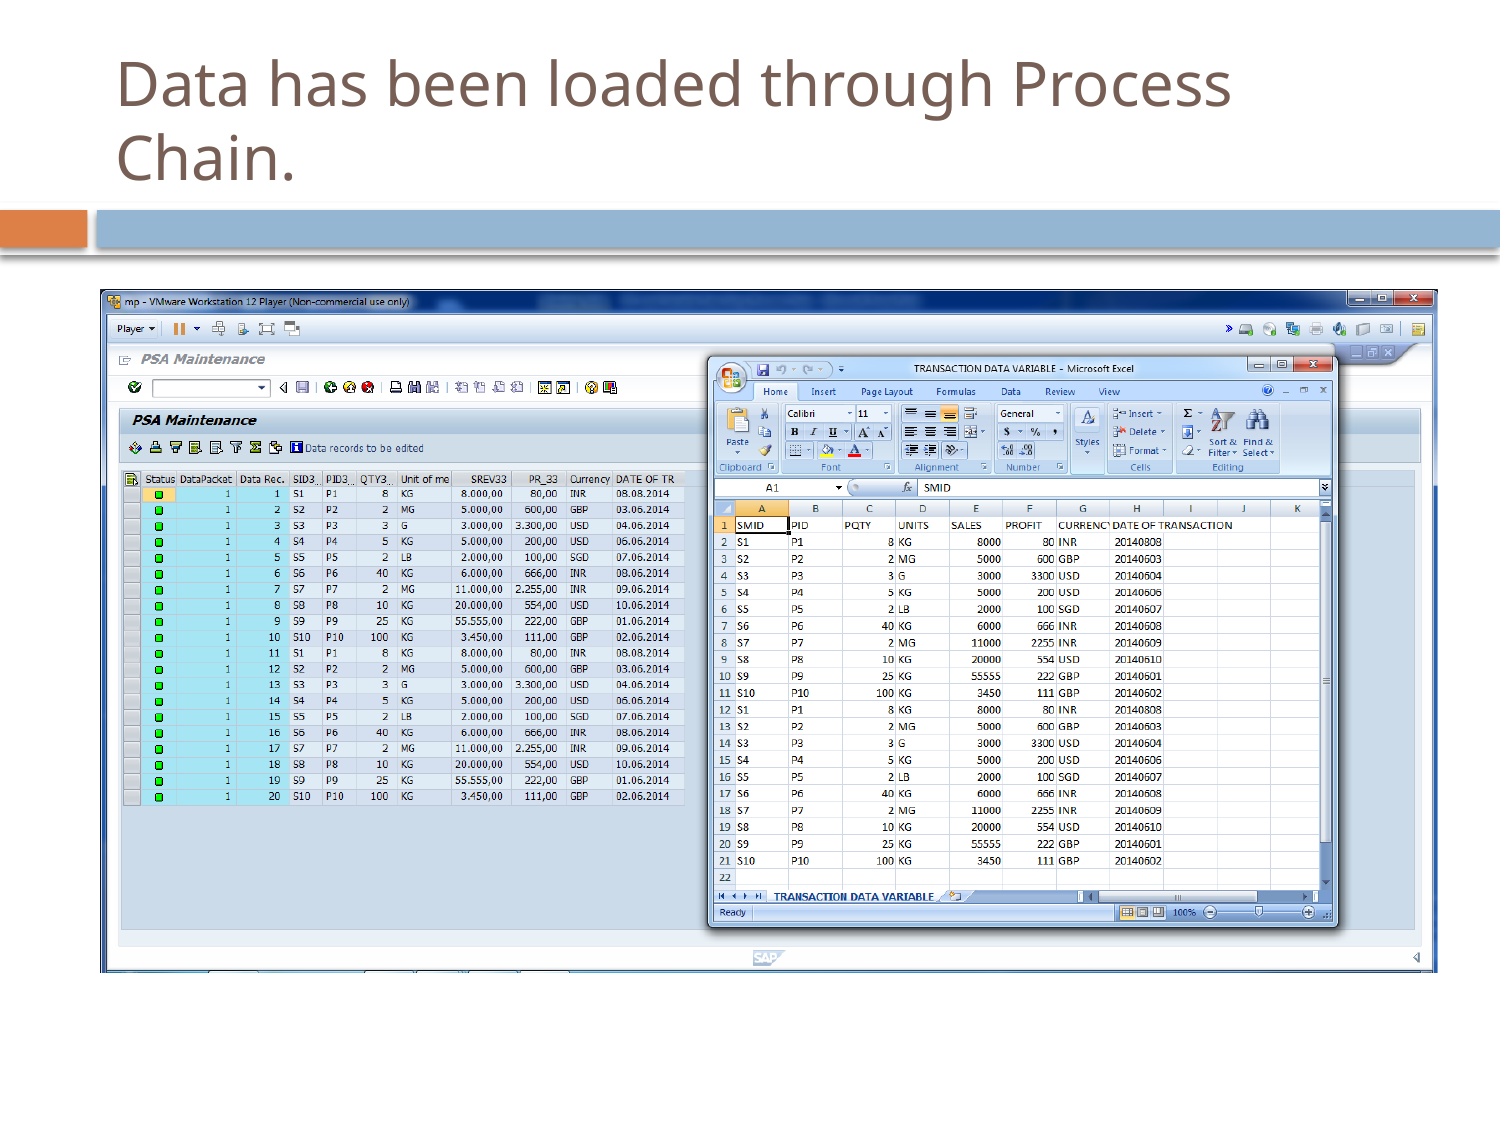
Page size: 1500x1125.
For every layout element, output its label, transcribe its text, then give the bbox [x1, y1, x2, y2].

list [100, 289, 1439, 973]
title Data has been loaded through Process Chain. [100, 37, 1438, 200]
